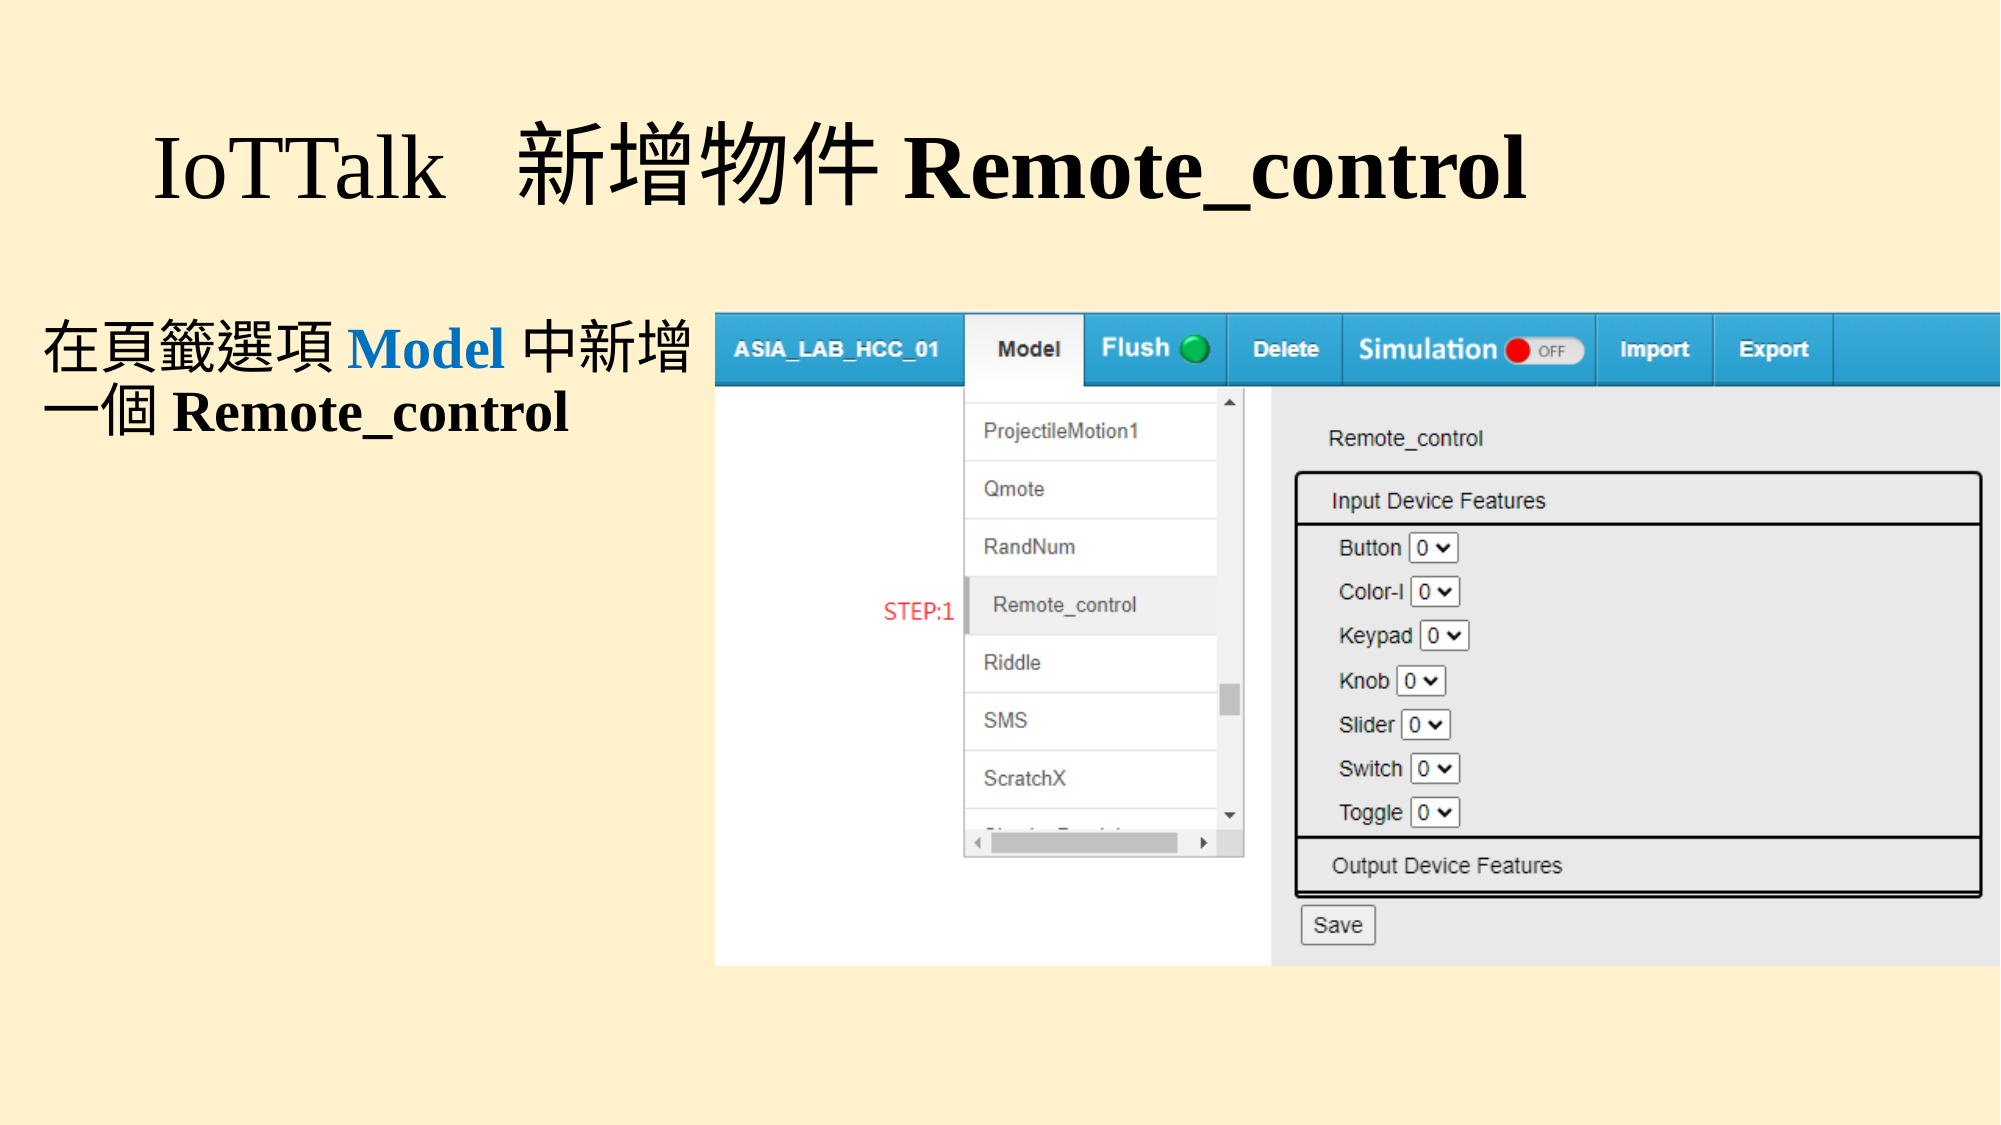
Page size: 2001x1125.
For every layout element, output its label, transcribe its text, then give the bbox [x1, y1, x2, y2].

list 在頁籤選項Model中新增一個Remote_control [27, 311, 732, 1025]
title IoTTalk 新增物件Remote_control [137, 59, 1863, 278]
picture [715, 310, 2000, 966]
